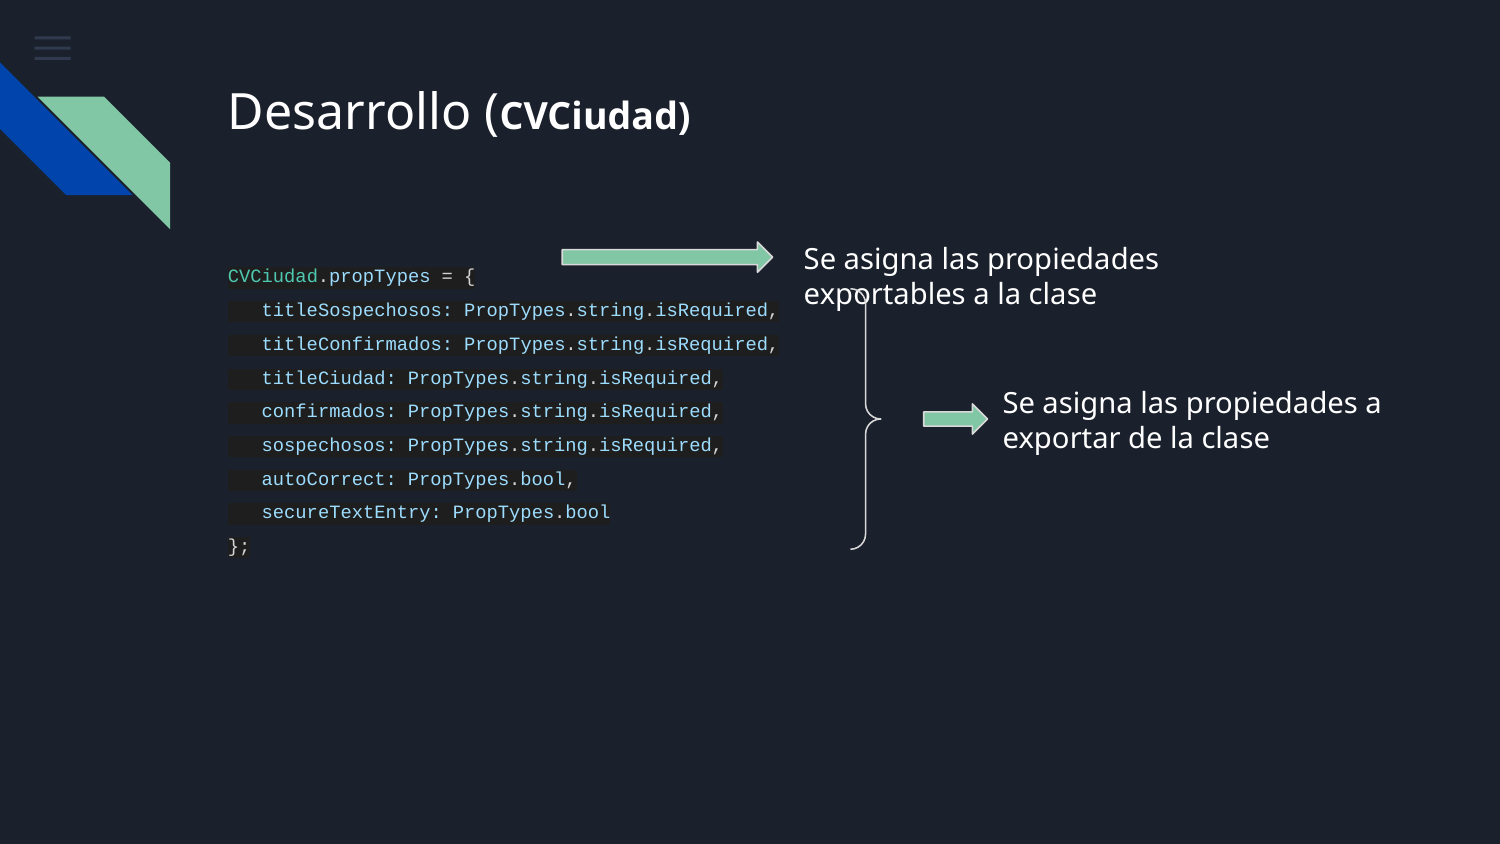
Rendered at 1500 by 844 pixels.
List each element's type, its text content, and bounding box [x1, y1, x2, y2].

text_box Se asigna las propiedades exportables a la clase [788, 225, 1332, 307]
text_box Se asigna las propiedades a exportar de la clase [987, 369, 1404, 469]
list CVCiudad.propTypes = { titleSospechosos: PropTypes.string.isRequired, titleConfirmados: PropTypes.string.isRequired, titleCiudad: PropTypes.string.isRequired, confirmados: PropTypes.string.isRequired, sospechosos: PropTypes.string.isRequired, autoCorrect: PropTypes.bool, secureTextEntry: PropTypes.bool }; [212, 237, 838, 568]
title Desarrollo (CVCiudad) [212, 64, 1368, 215]
text_box [923, 403, 988, 435]
text_box [562, 242, 773, 273]
text_box [850, 288, 881, 550]
